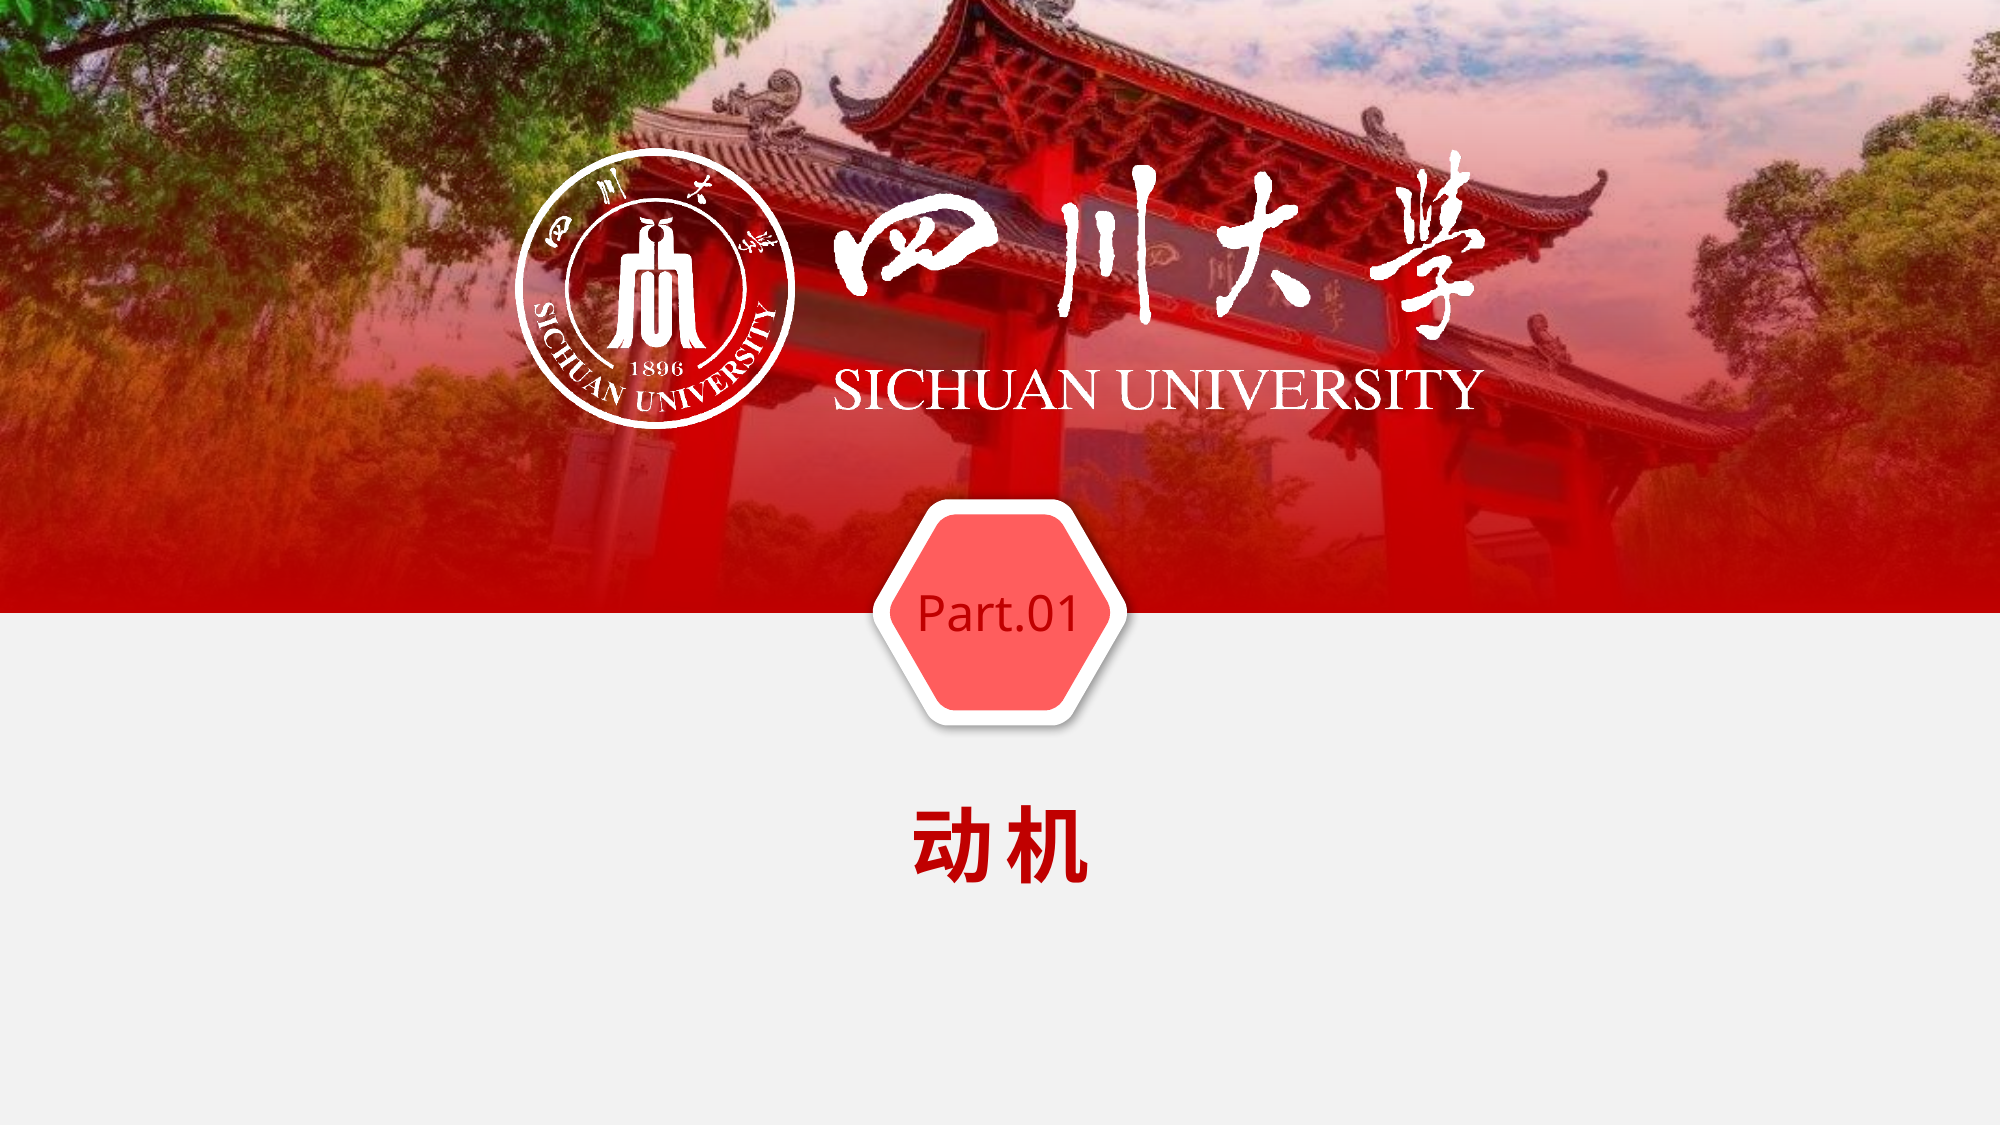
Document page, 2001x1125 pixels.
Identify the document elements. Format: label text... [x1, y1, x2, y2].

picture [0, 0, 2000, 613]
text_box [872, 499, 1127, 726]
text_box 动机 [545, 785, 1455, 901]
